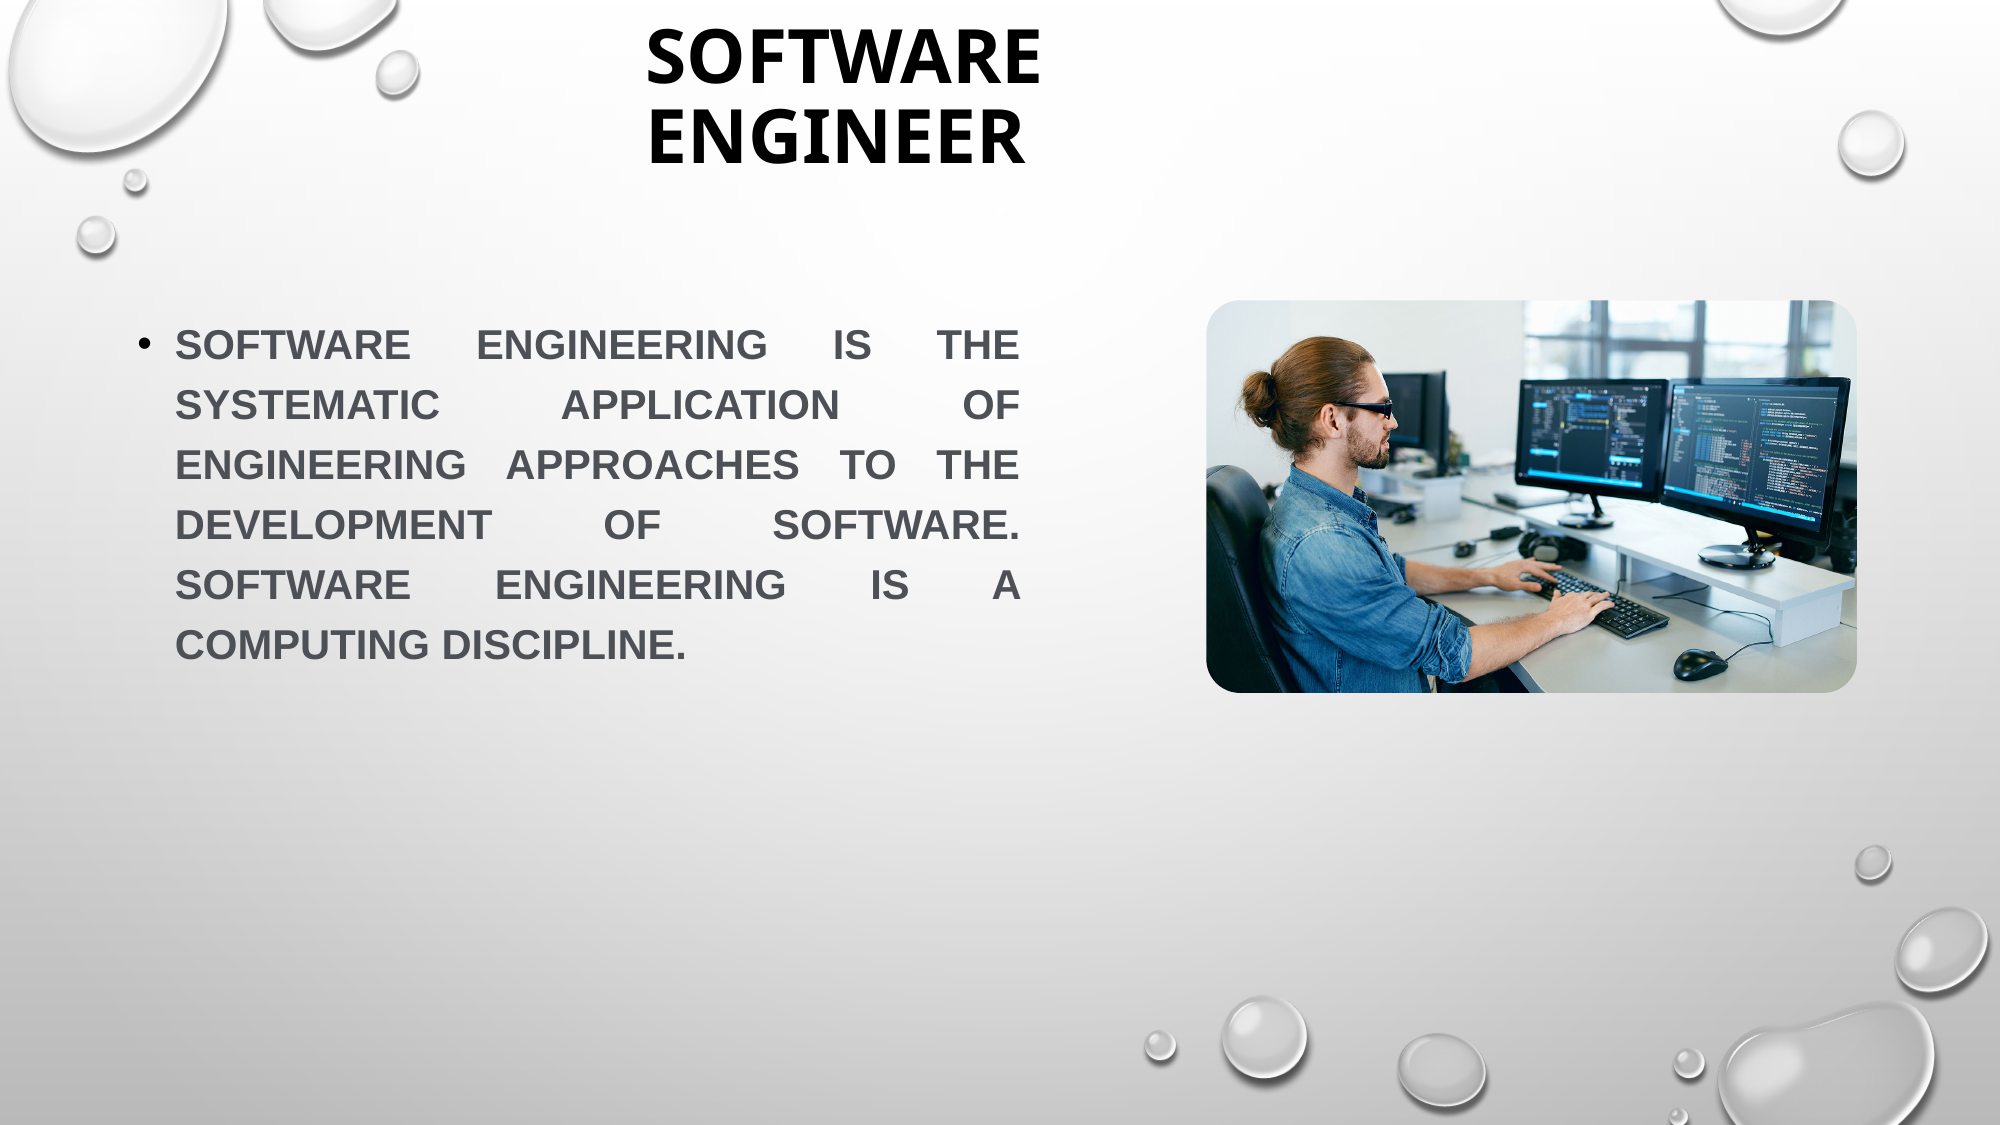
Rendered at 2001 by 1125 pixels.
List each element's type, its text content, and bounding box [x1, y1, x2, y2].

picture [0, 0, 2000, 1125]
title Software engineer [630, 48, 1370, 150]
list Software engineering is the systematic application of engineering approaches to the development of software. Software engineering is a computing discipline. [122, 300, 1036, 741]
